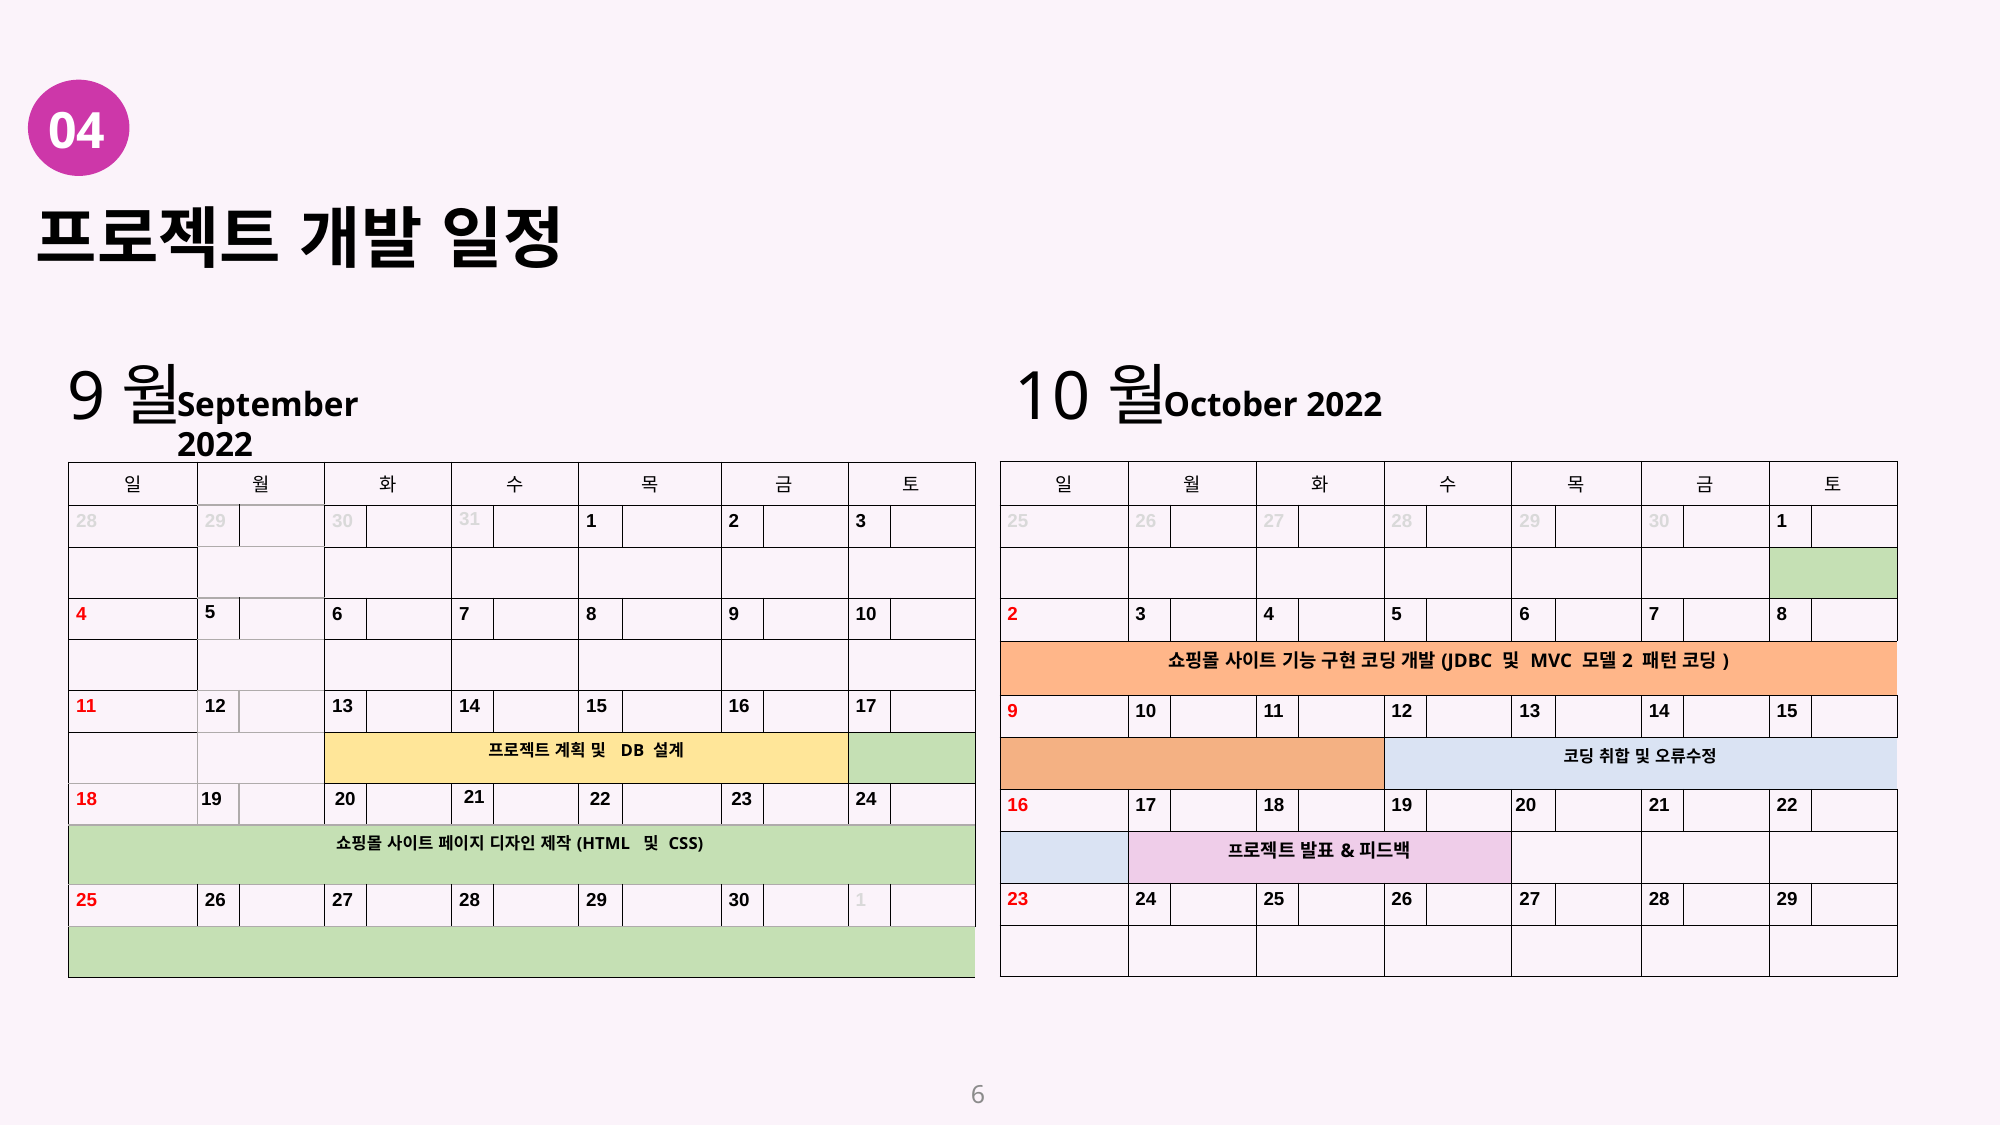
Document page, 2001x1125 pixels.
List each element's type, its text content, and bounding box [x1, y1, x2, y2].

table_cell 6 [325, 599, 366, 639]
table_cell [722, 640, 848, 690]
table_cell [112, 506, 197, 547]
table_cell [1642, 832, 1769, 883]
table_cell [69, 733, 197, 783]
table_header 월 [1129, 462, 1256, 505]
table_cell [1129, 926, 1256, 976]
table_cell [1427, 696, 1511, 737]
table_header 화 [1257, 462, 1384, 505]
table_cell 쇼핑몰 사이트 페이지 디자인 제작(HTML 및 CSS) [69, 826, 975, 884]
table_cell 28 [1385, 506, 1426, 547]
table_cell [623, 691, 721, 732]
table_cell [1512, 926, 1641, 976]
table_cell 쇼핑몰 사이트 기능 구현 코딩 개발(JDBC 및 MVC 모델2 패턴 코딩) [1001, 642, 1897, 695]
table_cell 29 [579, 885, 622, 926]
table_cell 23 [722, 784, 763, 824]
table_cell 4 [69, 599, 112, 639]
table_cell 29 [1770, 884, 1811, 925]
table_cell [764, 784, 848, 824]
table_cell [494, 885, 578, 926]
table_cell [1642, 926, 1769, 976]
table_cell 20 [325, 784, 366, 824]
table_cell 1 [1770, 506, 1811, 547]
table_cell [367, 784, 451, 824]
table_cell [367, 599, 451, 639]
title 프로젝트 개발 일정 [20, 21, 986, 284]
table_cell [240, 784, 324, 824]
table_cell [849, 733, 975, 783]
table_cell [891, 784, 975, 824]
table_cell [494, 506, 578, 547]
text_box September 2022 [162, 375, 455, 462]
table_cell [452, 548, 578, 598]
table_cell 16 [722, 691, 763, 732]
table_cell [69, 927, 975, 977]
table_header 수 [452, 463, 578, 505]
table_cell 25 [69, 885, 112, 926]
table_cell [1385, 926, 1511, 976]
table_cell 1 [849, 885, 890, 926]
table_cell 11 [1257, 696, 1298, 737]
table_header 토 [849, 463, 975, 505]
table_cell 30 [325, 506, 366, 547]
table_cell [1684, 884, 1769, 925]
table_cell [764, 506, 848, 547]
table_cell 3 [849, 506, 890, 547]
table_header 목 [579, 463, 721, 505]
table_cell [1512, 548, 1641, 598]
table_cell [579, 640, 721, 690]
table_cell [1770, 926, 1897, 976]
table_cell 2 [1001, 599, 1042, 641]
table_cell [240, 691, 324, 732]
table_header 화 [325, 463, 451, 505]
table_cell 16 [1001, 790, 1042, 831]
table_cell [1684, 506, 1769, 547]
table_cell [494, 784, 578, 824]
table_cell [891, 885, 975, 926]
table_cell 2 [722, 506, 763, 547]
table_cell 22 [1770, 790, 1811, 831]
table_cell 9 [1001, 696, 1042, 737]
table_cell 23 [1001, 884, 1042, 925]
table_cell [1129, 548, 1256, 598]
table_cell 25 [1257, 884, 1298, 925]
table_cell [1171, 696, 1256, 737]
table_cell [69, 548, 197, 598]
table_cell [1171, 599, 1256, 641]
table_cell [623, 885, 721, 926]
table_cell [240, 599, 324, 639]
text_box 9월 [52, 345, 221, 441]
table_cell [1812, 599, 1897, 641]
table_cell [325, 640, 451, 690]
table_header 목 [1512, 462, 1641, 505]
table_cell [1770, 832, 1897, 883]
table_cell 27 [1512, 884, 1555, 925]
table_cell [452, 640, 578, 690]
table_header 일 [1001, 462, 1128, 505]
table_cell 1 [579, 506, 622, 547]
table_cell 21 [452, 784, 493, 824]
table_cell 22 [579, 784, 622, 824]
table_cell 15 [579, 691, 622, 732]
table_cell [891, 506, 975, 547]
table_cell 6 [1512, 599, 1555, 641]
table_cell 19 [198, 784, 238, 824]
table_cell [1257, 926, 1384, 976]
table_cell 24 [849, 784, 890, 824]
table_cell [1812, 506, 1897, 547]
table_cell [1001, 926, 1128, 976]
table_cell [1812, 696, 1897, 737]
table_cell [1770, 548, 1897, 598]
table_cell 8 [1770, 599, 1811, 641]
table_cell [1042, 506, 1128, 547]
table_cell [240, 506, 324, 546]
table_cell [112, 599, 197, 639]
table_header 금 [1642, 462, 1769, 505]
table_cell 18 [1257, 790, 1298, 831]
table_cell 25 [1001, 506, 1042, 547]
table_cell [764, 885, 848, 926]
table_cell [1556, 506, 1641, 547]
table_cell 17 [1129, 790, 1170, 831]
table_cell [1042, 599, 1128, 641]
table_cell 29 [198, 506, 239, 546]
table_cell [1299, 884, 1384, 925]
table_cell [579, 548, 721, 598]
table_cell 27 [325, 885, 366, 926]
table_cell [1556, 790, 1641, 831]
table_cell [1385, 548, 1511, 598]
table_cell 14 [1642, 696, 1683, 737]
table_cell [764, 691, 848, 732]
table_cell [112, 885, 197, 926]
table_cell 12 [1385, 696, 1426, 737]
table_cell [240, 885, 324, 926]
table_cell 12 [198, 691, 238, 732]
table_cell [1257, 548, 1384, 598]
table_cell 프로젝트 계획 및 DB 설계 [325, 733, 848, 783]
table_cell 코딩 취합 및 오류수정 [1385, 738, 1897, 789]
table_cell 7 [452, 599, 493, 639]
table_cell [494, 599, 578, 639]
table_cell 26 [1129, 506, 1170, 547]
table_cell 9 [722, 599, 763, 639]
table_cell 프로젝트 발표&피드백 [1129, 832, 1511, 883]
table_cell 5 [1385, 599, 1426, 641]
table_cell 26 [198, 885, 239, 926]
table_cell 13 [1512, 696, 1555, 737]
table_cell [1042, 884, 1128, 925]
table_cell 18 [69, 784, 112, 824]
table_cell [69, 640, 197, 690]
table_cell 20 [1512, 790, 1555, 831]
table_cell 21 [1642, 790, 1683, 831]
table_cell [1427, 506, 1511, 547]
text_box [27, 79, 130, 176]
table_cell [198, 640, 324, 690]
table_cell 3 [1129, 599, 1170, 641]
table_cell [1684, 696, 1769, 737]
table_cell 13 [325, 691, 366, 732]
table_cell [325, 548, 451, 598]
table_cell [367, 506, 451, 547]
text_box 10월 [999, 345, 1214, 441]
table_cell [891, 691, 975, 732]
table_cell [112, 784, 197, 824]
table_cell [1042, 790, 1128, 831]
table_cell 19 [1385, 790, 1426, 831]
table_cell [1427, 884, 1511, 925]
table_header 토 [1770, 462, 1897, 505]
table_cell 10 [849, 599, 890, 639]
table_cell 8 [579, 599, 622, 639]
table_cell [1556, 884, 1641, 925]
table_cell [1556, 599, 1641, 641]
table_cell [198, 733, 324, 783]
table_cell 28 [452, 885, 493, 926]
table_cell 27 [1257, 506, 1298, 547]
table_cell [1299, 599, 1384, 641]
table_cell [1556, 696, 1641, 737]
table_cell 11 [69, 691, 112, 732]
table_cell [849, 640, 975, 690]
table_cell [1299, 790, 1384, 831]
table_cell [1684, 790, 1769, 831]
table_cell [1427, 599, 1511, 641]
table_cell [1512, 832, 1641, 883]
text_box October 2022 [1148, 375, 1482, 431]
table_cell [112, 691, 197, 732]
table_cell 4 [1257, 599, 1298, 641]
table_cell [623, 506, 721, 547]
table_cell [1171, 790, 1256, 831]
table_cell 15 [1770, 696, 1811, 737]
table_cell [1299, 696, 1384, 737]
table_cell 17 [849, 691, 890, 732]
table_cell [1171, 506, 1256, 547]
table_cell 28 [69, 506, 112, 547]
table_cell [1812, 884, 1897, 925]
table_cell [1171, 884, 1256, 925]
table_cell 26 [1385, 884, 1426, 925]
table_cell [198, 547, 324, 597]
table_cell [849, 548, 975, 598]
table_cell [891, 599, 975, 639]
slide_number 6 [549, 1065, 1000, 1125]
table_cell [1001, 548, 1128, 598]
table_header 수 [1385, 462, 1511, 505]
table_cell [1001, 738, 1384, 789]
table_cell 28 [1642, 884, 1683, 925]
table_cell [1812, 790, 1897, 831]
table_header 일 [69, 463, 197, 505]
table_cell 31 [452, 506, 493, 547]
table_cell 29 [1512, 506, 1555, 547]
table_cell [722, 548, 848, 598]
table_cell [1642, 548, 1769, 598]
table_cell [623, 599, 721, 639]
table_cell [494, 691, 578, 732]
table_cell [623, 784, 721, 824]
table_cell [1042, 696, 1128, 737]
table_cell 30 [1642, 506, 1683, 547]
table_cell [1427, 790, 1511, 831]
table_cell [1001, 832, 1128, 883]
table_header 금 [722, 463, 848, 505]
table_cell [367, 885, 451, 926]
table_cell 7 [1642, 599, 1683, 641]
table_header 월 [198, 463, 324, 504]
table_cell 14 [452, 691, 493, 732]
table_cell 10 [1129, 696, 1170, 737]
table_cell 5 [198, 599, 239, 639]
table_cell [367, 691, 451, 732]
table_cell 30 [722, 885, 763, 926]
table_cell [764, 599, 848, 639]
table_cell 24 [1129, 884, 1170, 925]
table_cell [1684, 599, 1769, 641]
table_cell [1299, 506, 1384, 547]
